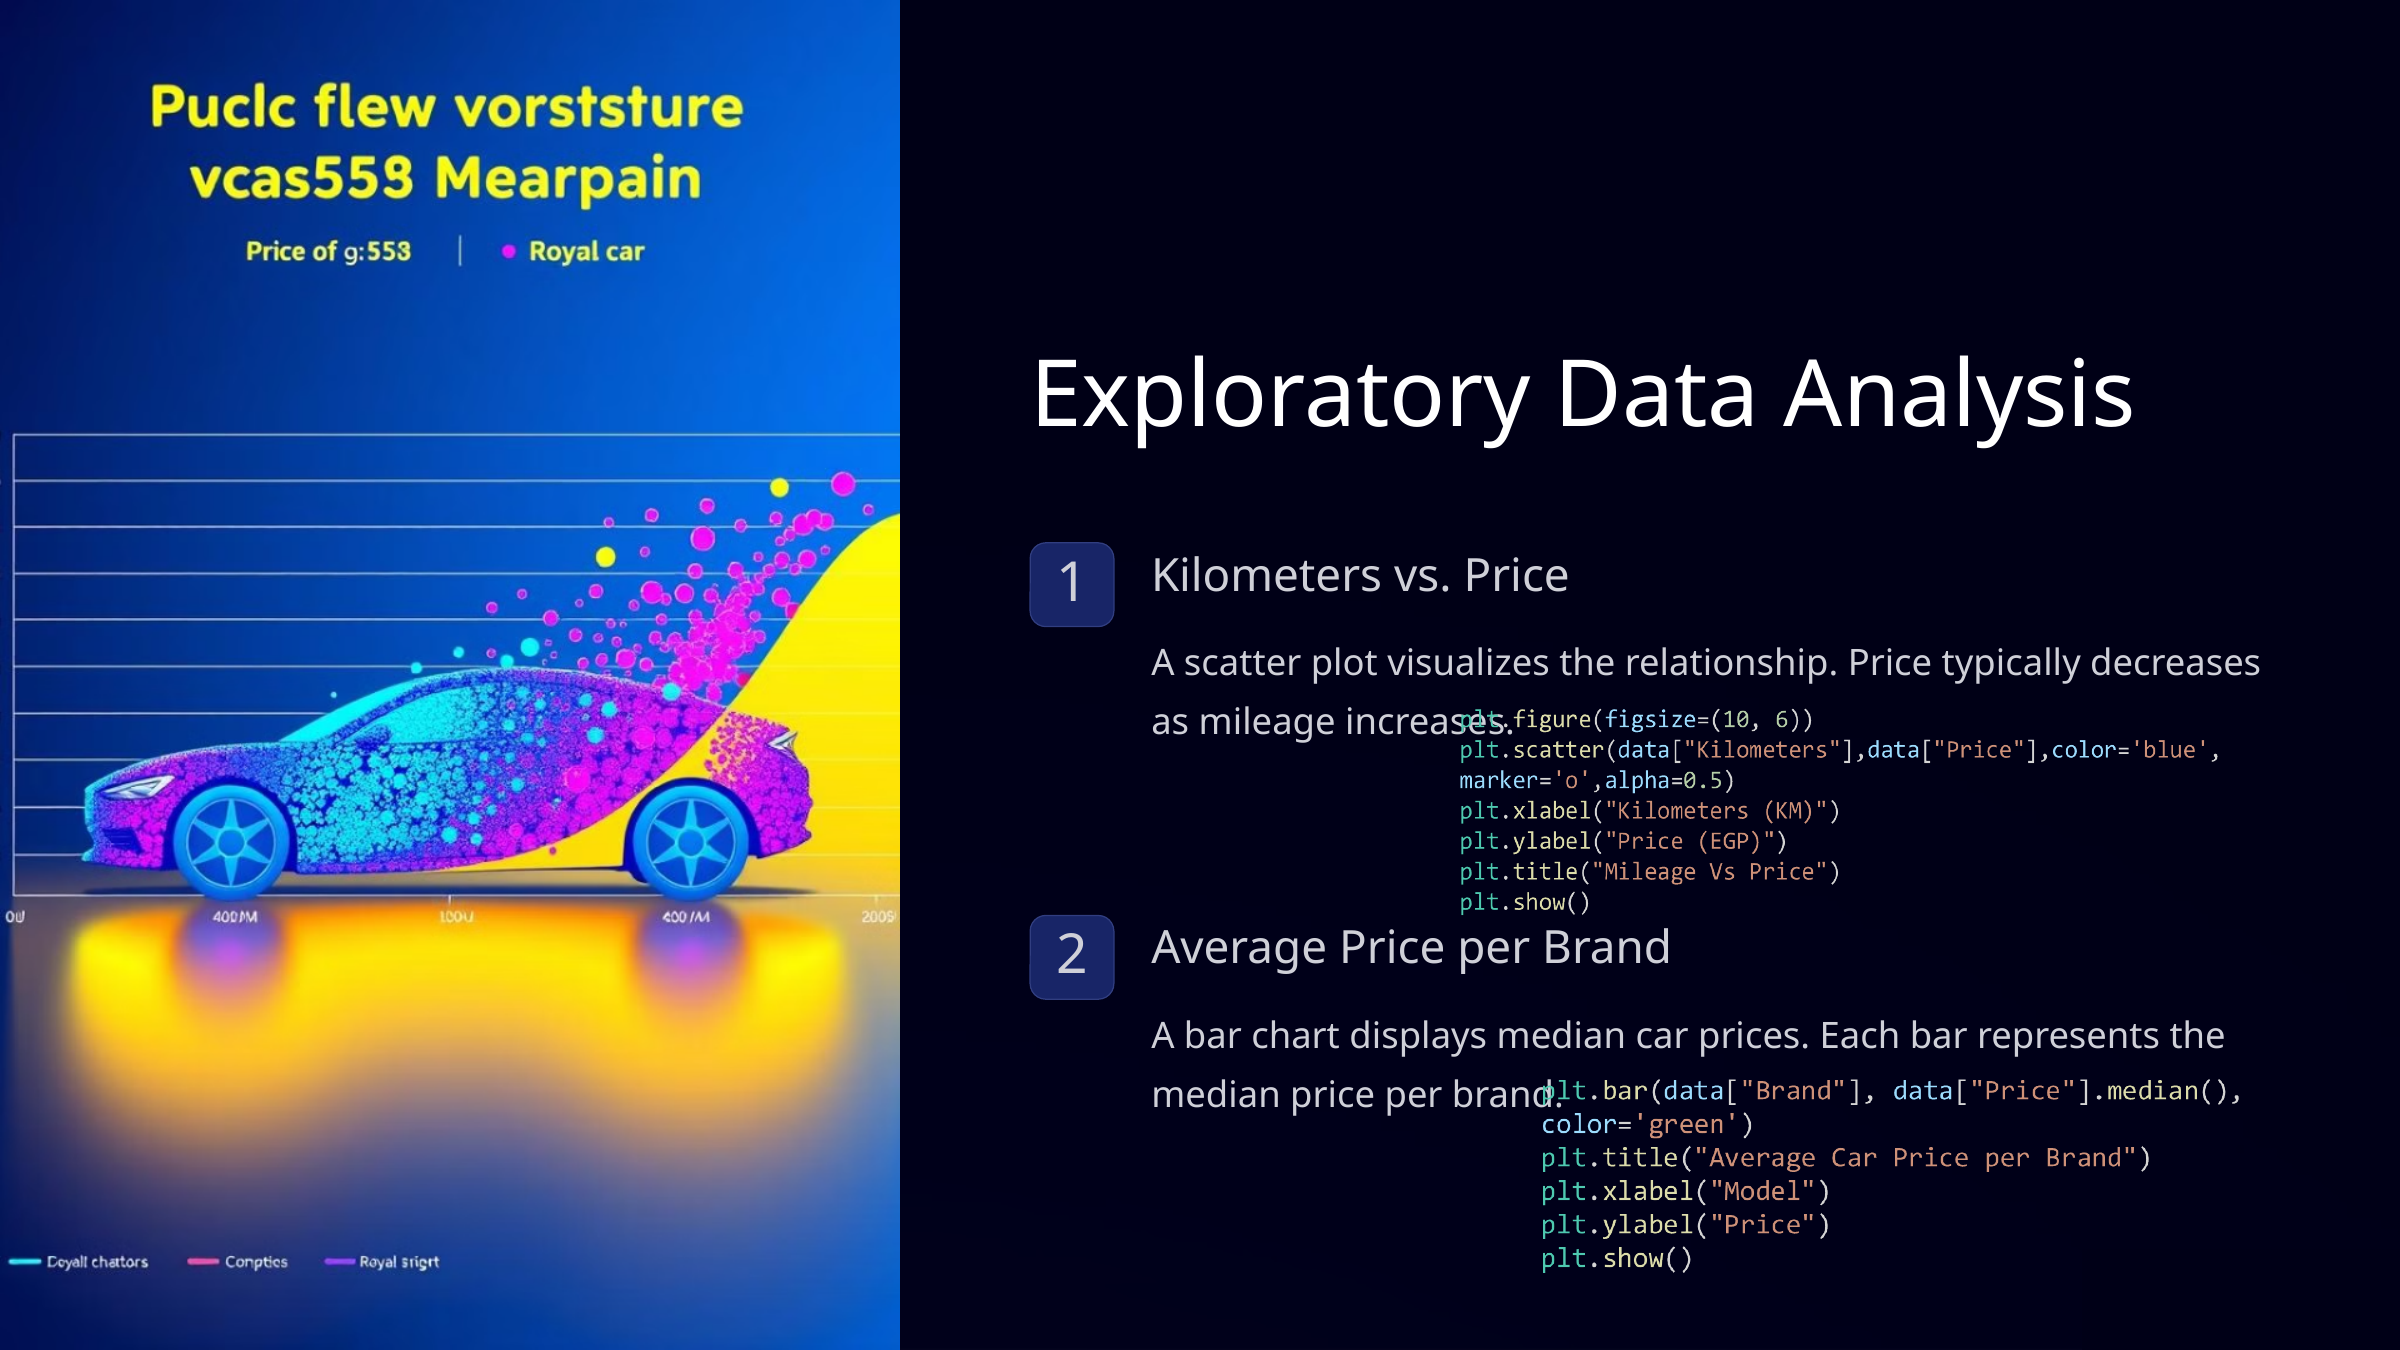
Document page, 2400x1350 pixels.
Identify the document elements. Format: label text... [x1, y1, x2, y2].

text_box 2 [1056, 929, 1088, 986]
text_box A bar chart displays median car prices. Each bar represents the median price per brand. [1151, 995, 2270, 1115]
picture [1523, 1063, 2400, 1350]
text_box [1030, 915, 1114, 1000]
text_box A scatter plot visualizes the relationship. Price typically decreases as mileage increases. [1151, 623, 2270, 743]
picture [0, 0, 900, 1350]
text_box Kilometers vs. Price [1151, 542, 1617, 601]
picture [1444, 694, 2265, 929]
text_box [1030, 542, 1114, 627]
text_box Average Price per Brand [1151, 915, 1652, 974]
text_box 1 [1056, 556, 1088, 613]
text_box Exploratory Data Analysis [1030, 328, 2092, 446]
